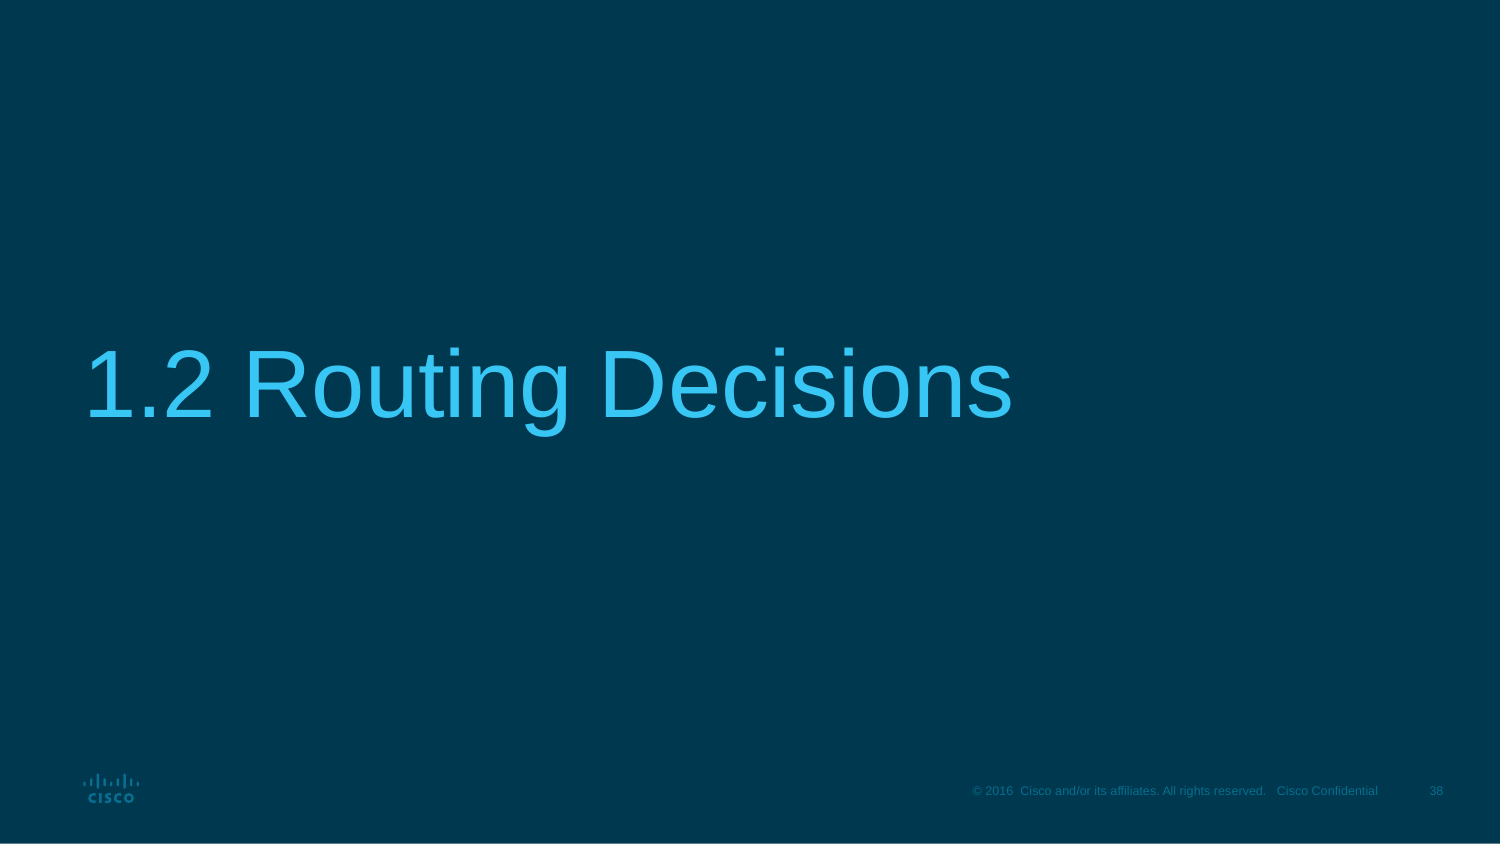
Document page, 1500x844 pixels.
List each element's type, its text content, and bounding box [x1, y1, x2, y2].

title 1.2 Routing Decisions [68, 150, 1414, 446]
